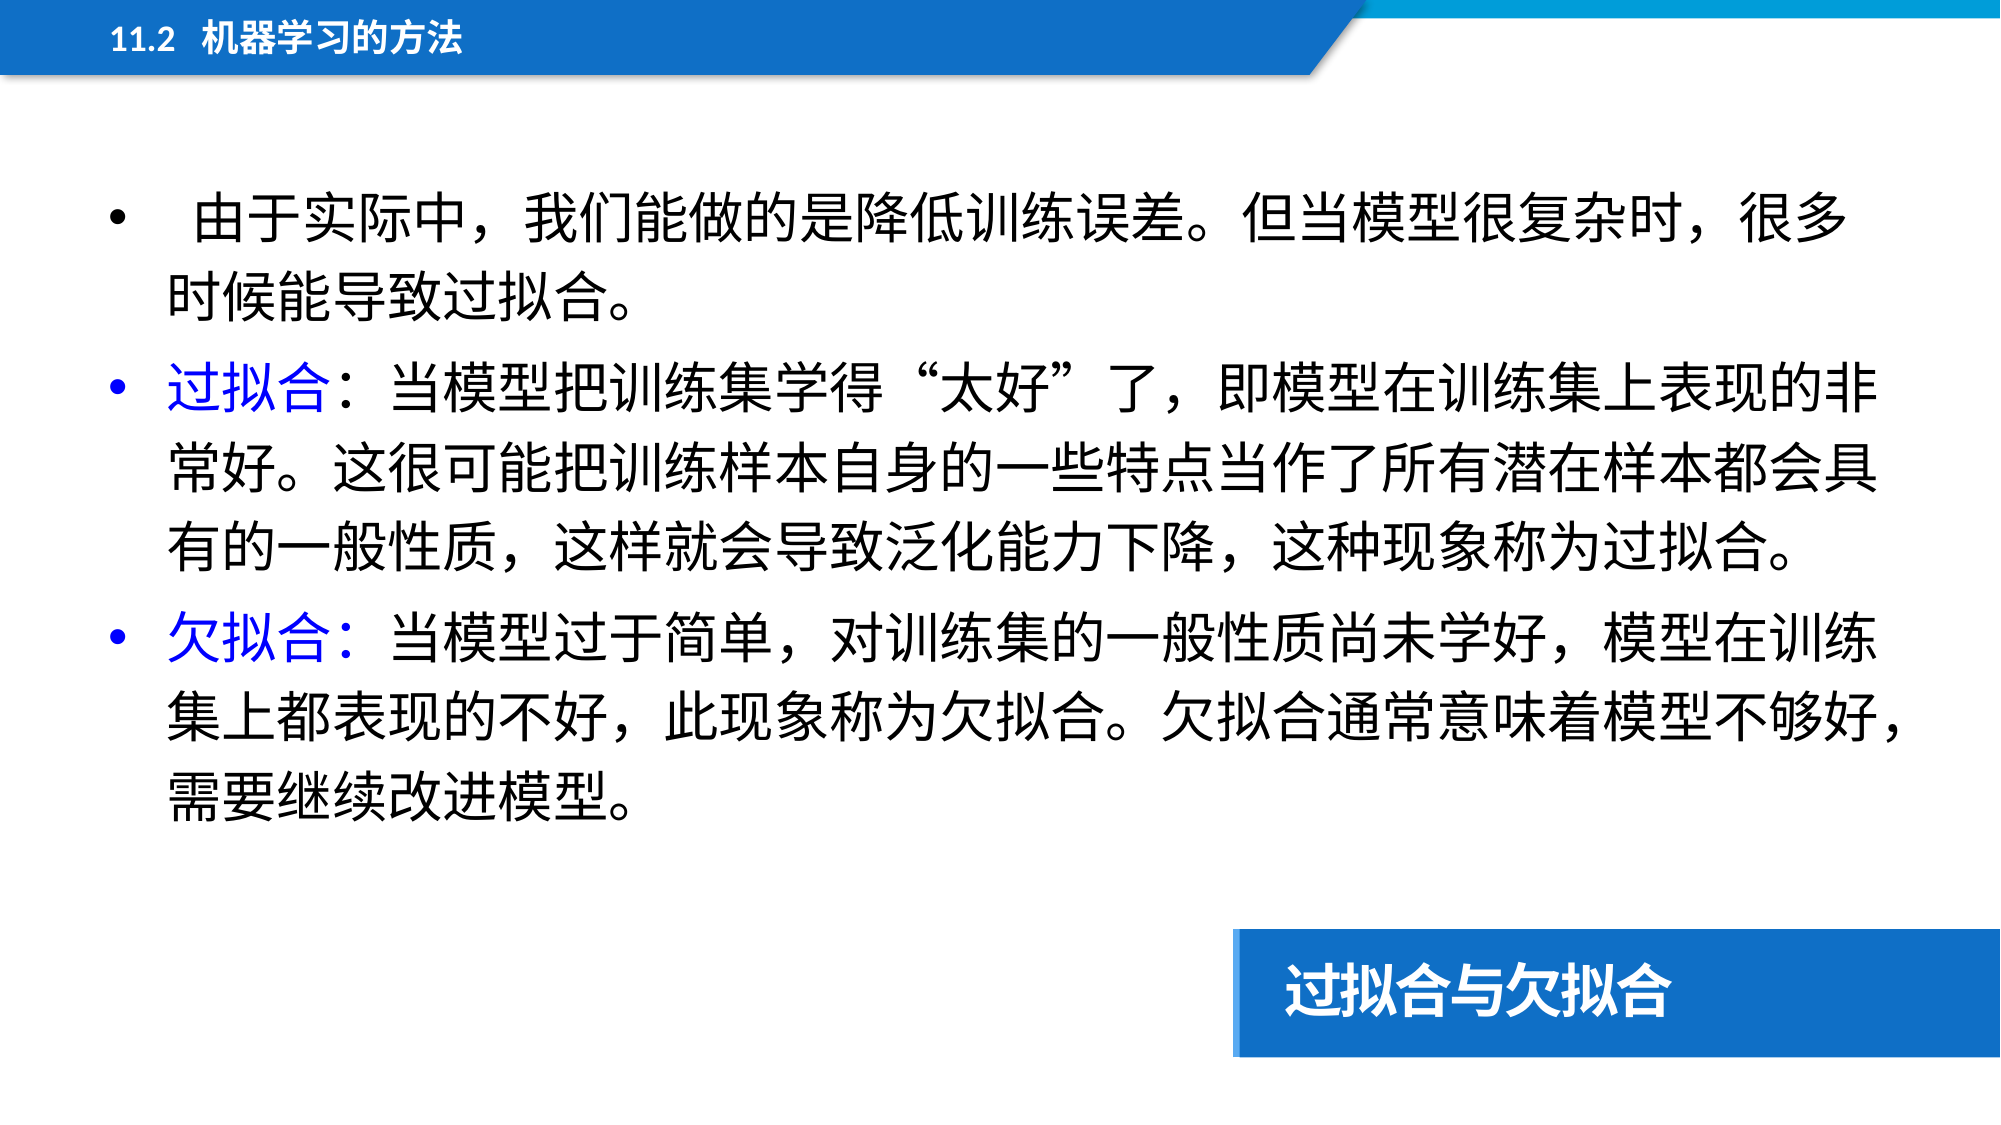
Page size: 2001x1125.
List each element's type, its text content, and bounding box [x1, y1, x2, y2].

list 11.2 机器学习的方法 [93, 11, 1138, 68]
text_box 由于实际中，我们能做的是降低训练误差。但当模型很复杂时，很多时候能导致过拟合。 过拟合：当模型把训练集学得“太好”了，即模型在训练集上表现的非常好。这很可能把训练样本自身的一些特点当作了所有潜在样本都会具有的一般性质，这样就会导致泛化能力下降，这种现象称为过拟合。 欠拟合：当模型过于简单，对训练集的一般性质尚未学好，模型在训练集上都表现的不好，此现象称为欠拟合。欠拟合通常意味着模型不够好，需要继续改进模型。 [93, 162, 1918, 892]
list 过拟合与欠拟合 [1239, 929, 2000, 1058]
